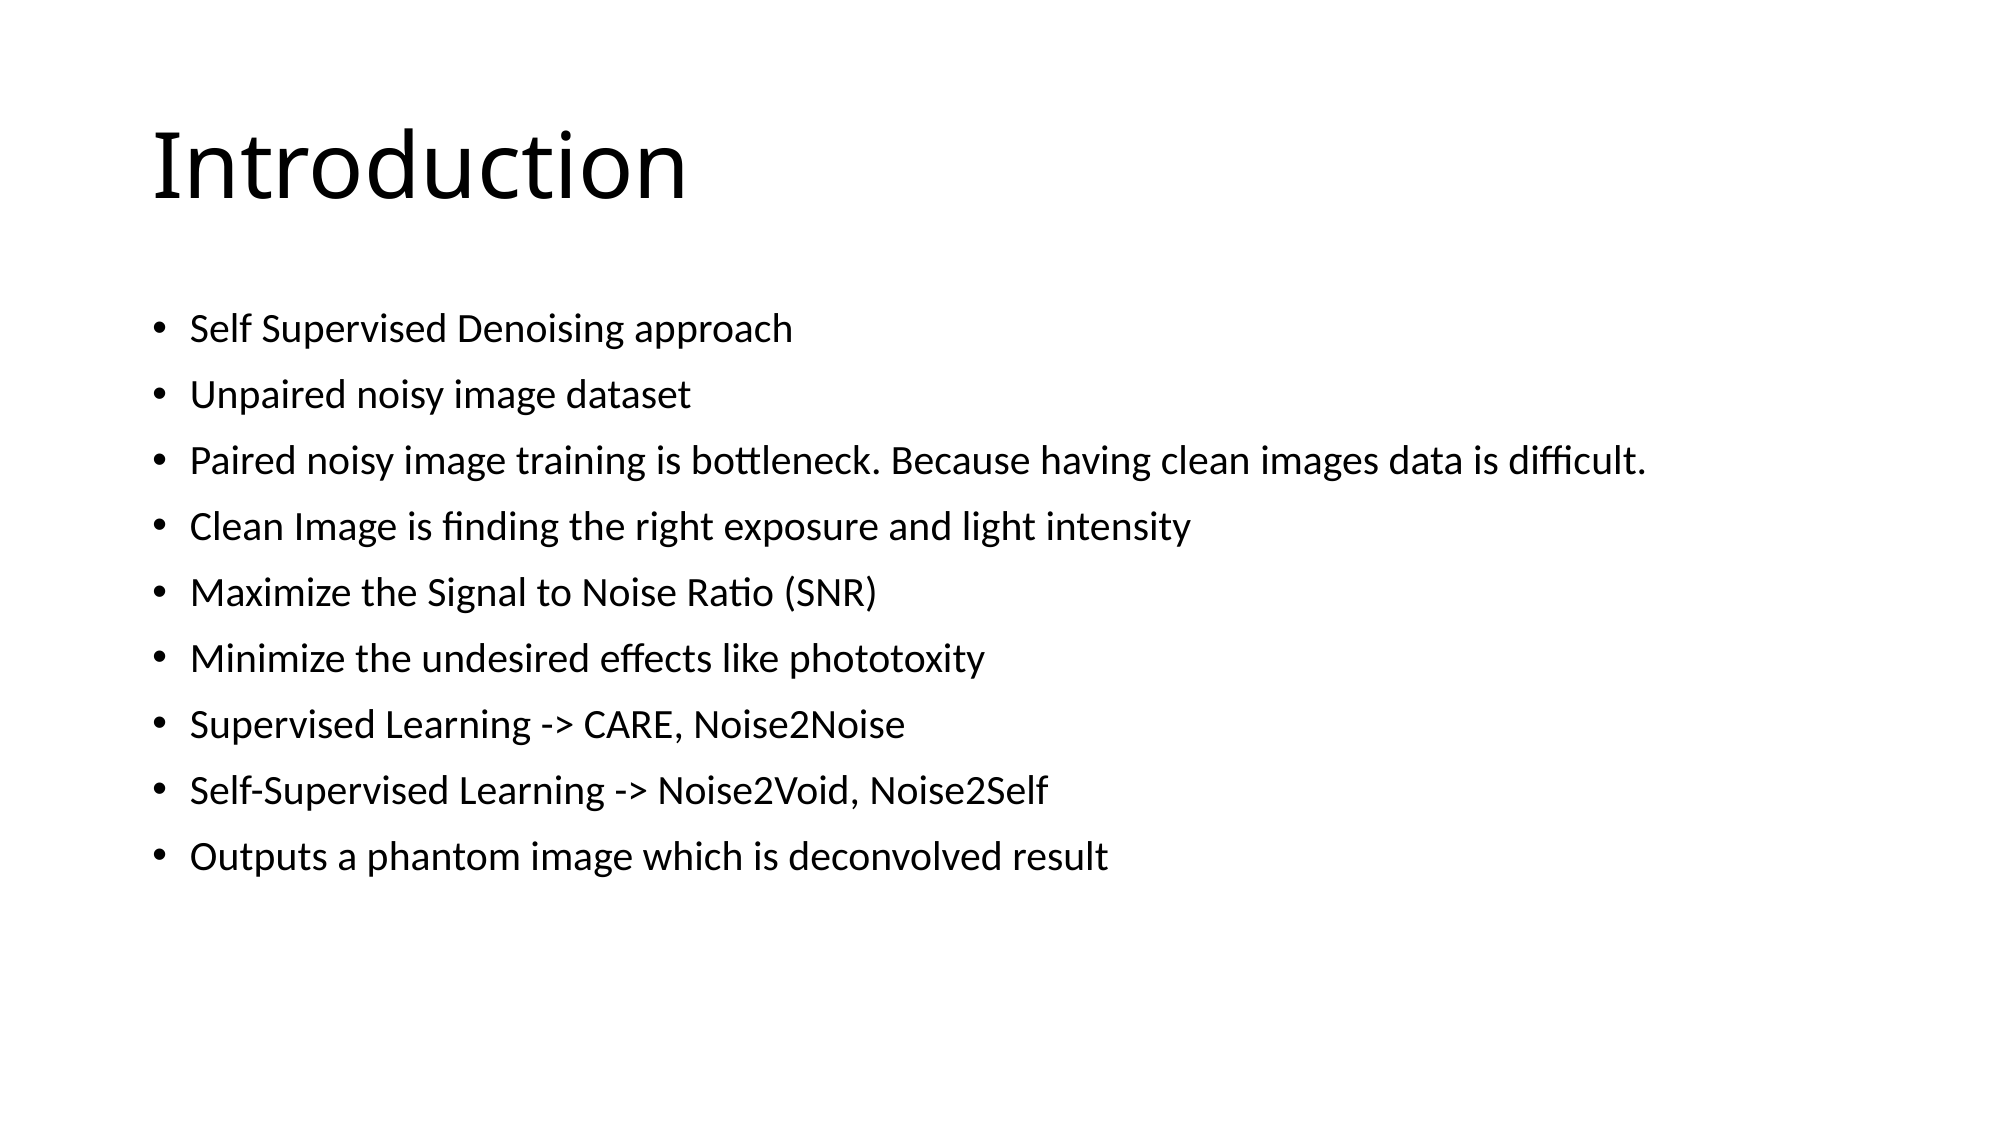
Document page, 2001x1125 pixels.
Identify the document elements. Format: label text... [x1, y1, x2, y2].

title Introduction [137, 59, 1863, 278]
list Self Supervised Denoising approach Unpaired noisy image dataset Paired noisy image training is bottleneck. Because having clean images data is difficult. Clean Image is finding the right exposure and light intensity Maximize the Signal to Noise Ratio (SNR) Minimize the undesired effects like phototoxity Supervised Learning -> CARE, Noise2Noise Self-Supervised Learning -> Noise2Void, Noise2Self Outputs a phantom image which is deconvolved result [137, 299, 1863, 1014]
